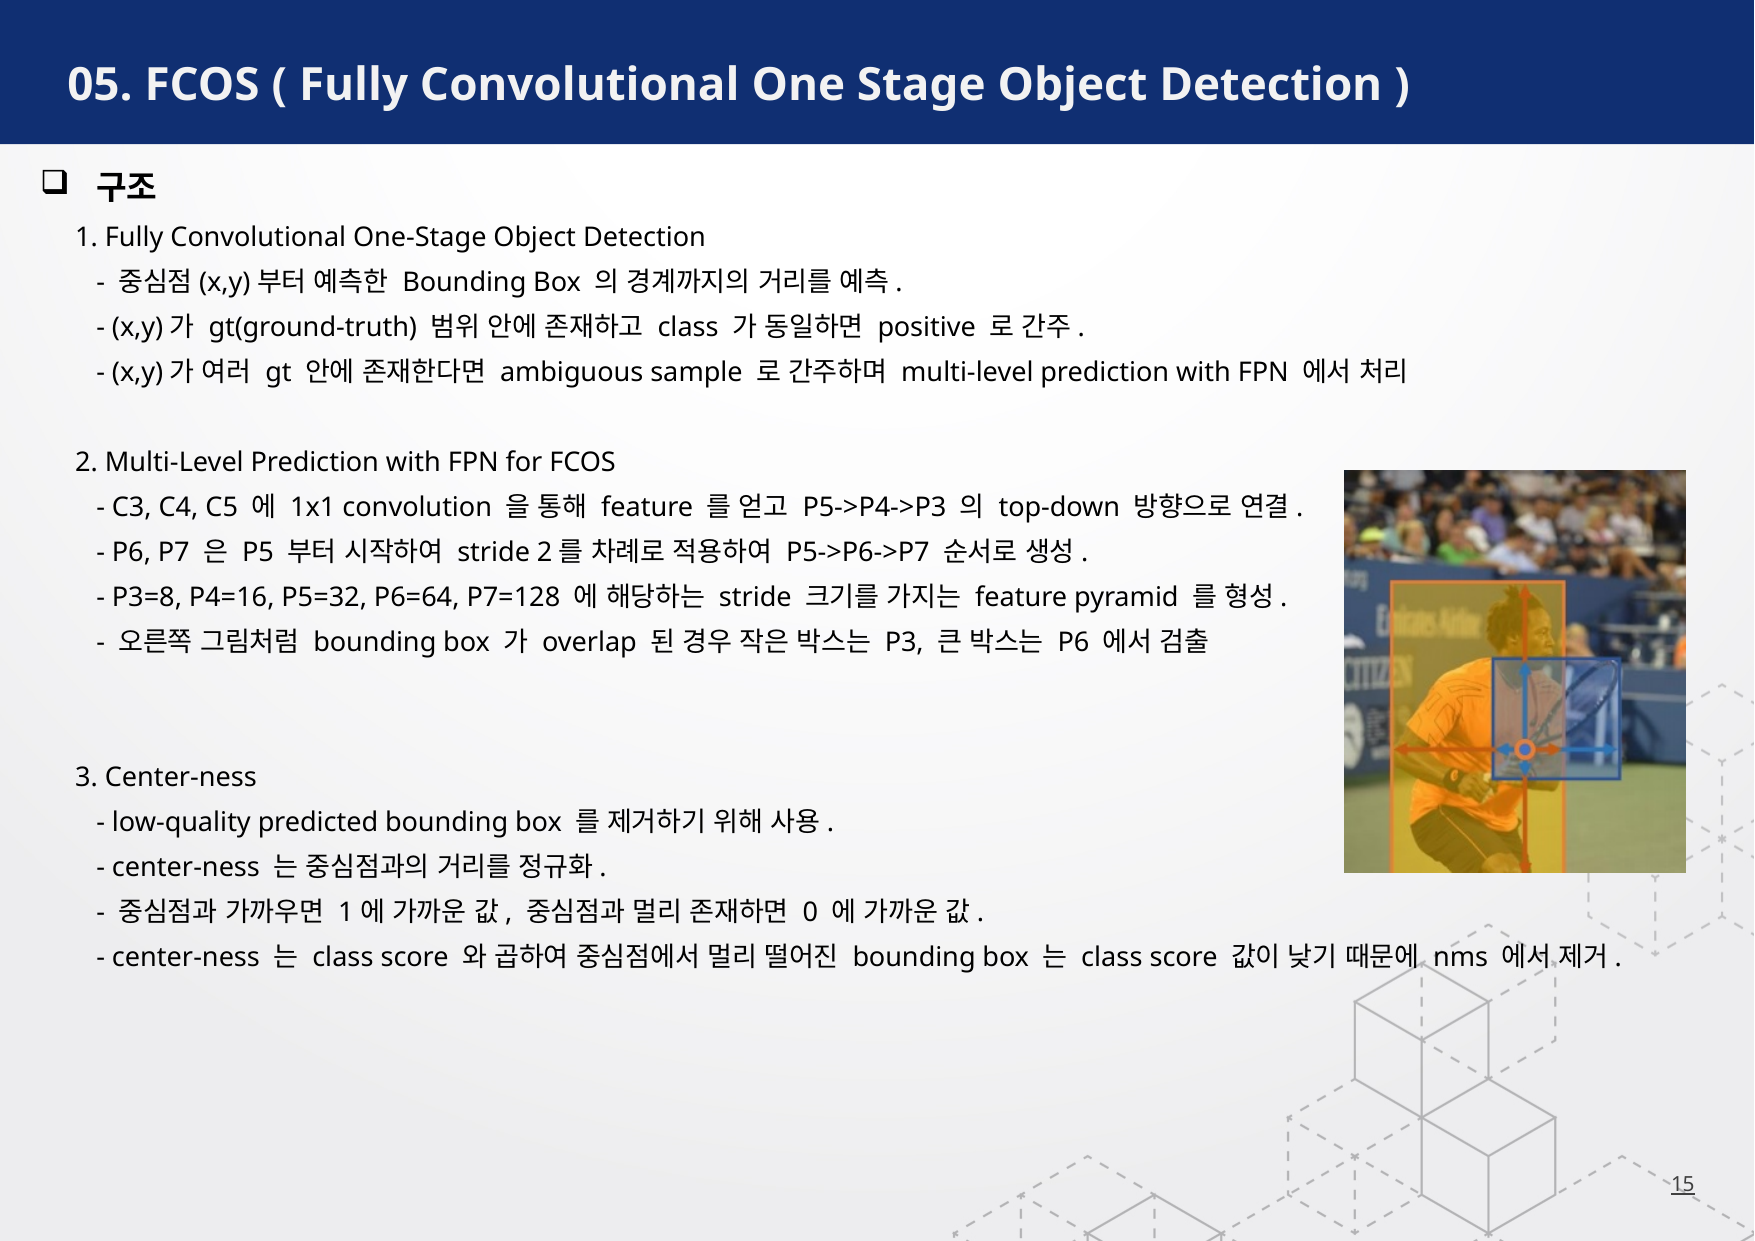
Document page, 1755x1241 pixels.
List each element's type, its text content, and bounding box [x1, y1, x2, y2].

list 05. FCOS ( Fully Convolutional One Stage Object Detection ) [50, 45, 1515, 129]
slide_number 15 [1585, 1184, 1712, 1218]
picture [0, 0, 1754, 1241]
text_box 구조 1. Fully Convolutional One-Stage Object Detection - 중심점(x,y)부터 예측한 Bounding Box 의 경계까지의 거리를 예측. - (x,y)가 gt(ground-truth) 범위 안에 존재하고 class 가 동일하면 positive 로 간주. - (x,y)가 여러 gt 안에 존재한다면 ambiguous sample 로 간주하며 multi-level prediction with FPN 에서 처리 2. Multi-Level Prediction with FPN for FCOS - C3, C4, C5 에 1x1 convolution 을 통해 feature 를 얻고 P5->P4->P3 의 top-down 방향으로 연결. - P6, P7 은 P5 부터 시작하여 stride 2를 차례로 적용하여 P5->P6->P7 순서로 생성. - P3=8, P4=16, P5=32, P6=64, P7=128 에 해당하는 stride 크기를 가지는 feature pyramid 를 형성. - 오른쪽 그림처럼 bounding box 가 overlap 된 경우 작은 박스는 P3, 큰 박스는 P6 에서 검출 3. Center-ness - low-quality predicted bounding box 를 제거하기 위해 사용. - center-ness 는 중심점과의 거리를 정규화. - 중심점과 가까우면 1에 가까운 값, 중심점과 멀리 존재하면 0 에 가까운 값. - center-ness 는 class score 와 곱하여 중심점에서 멀리 떨어진 bounding box 는 class score 값이 낮기 때문에 nms 에서 제거. [25, 159, 1716, 1184]
